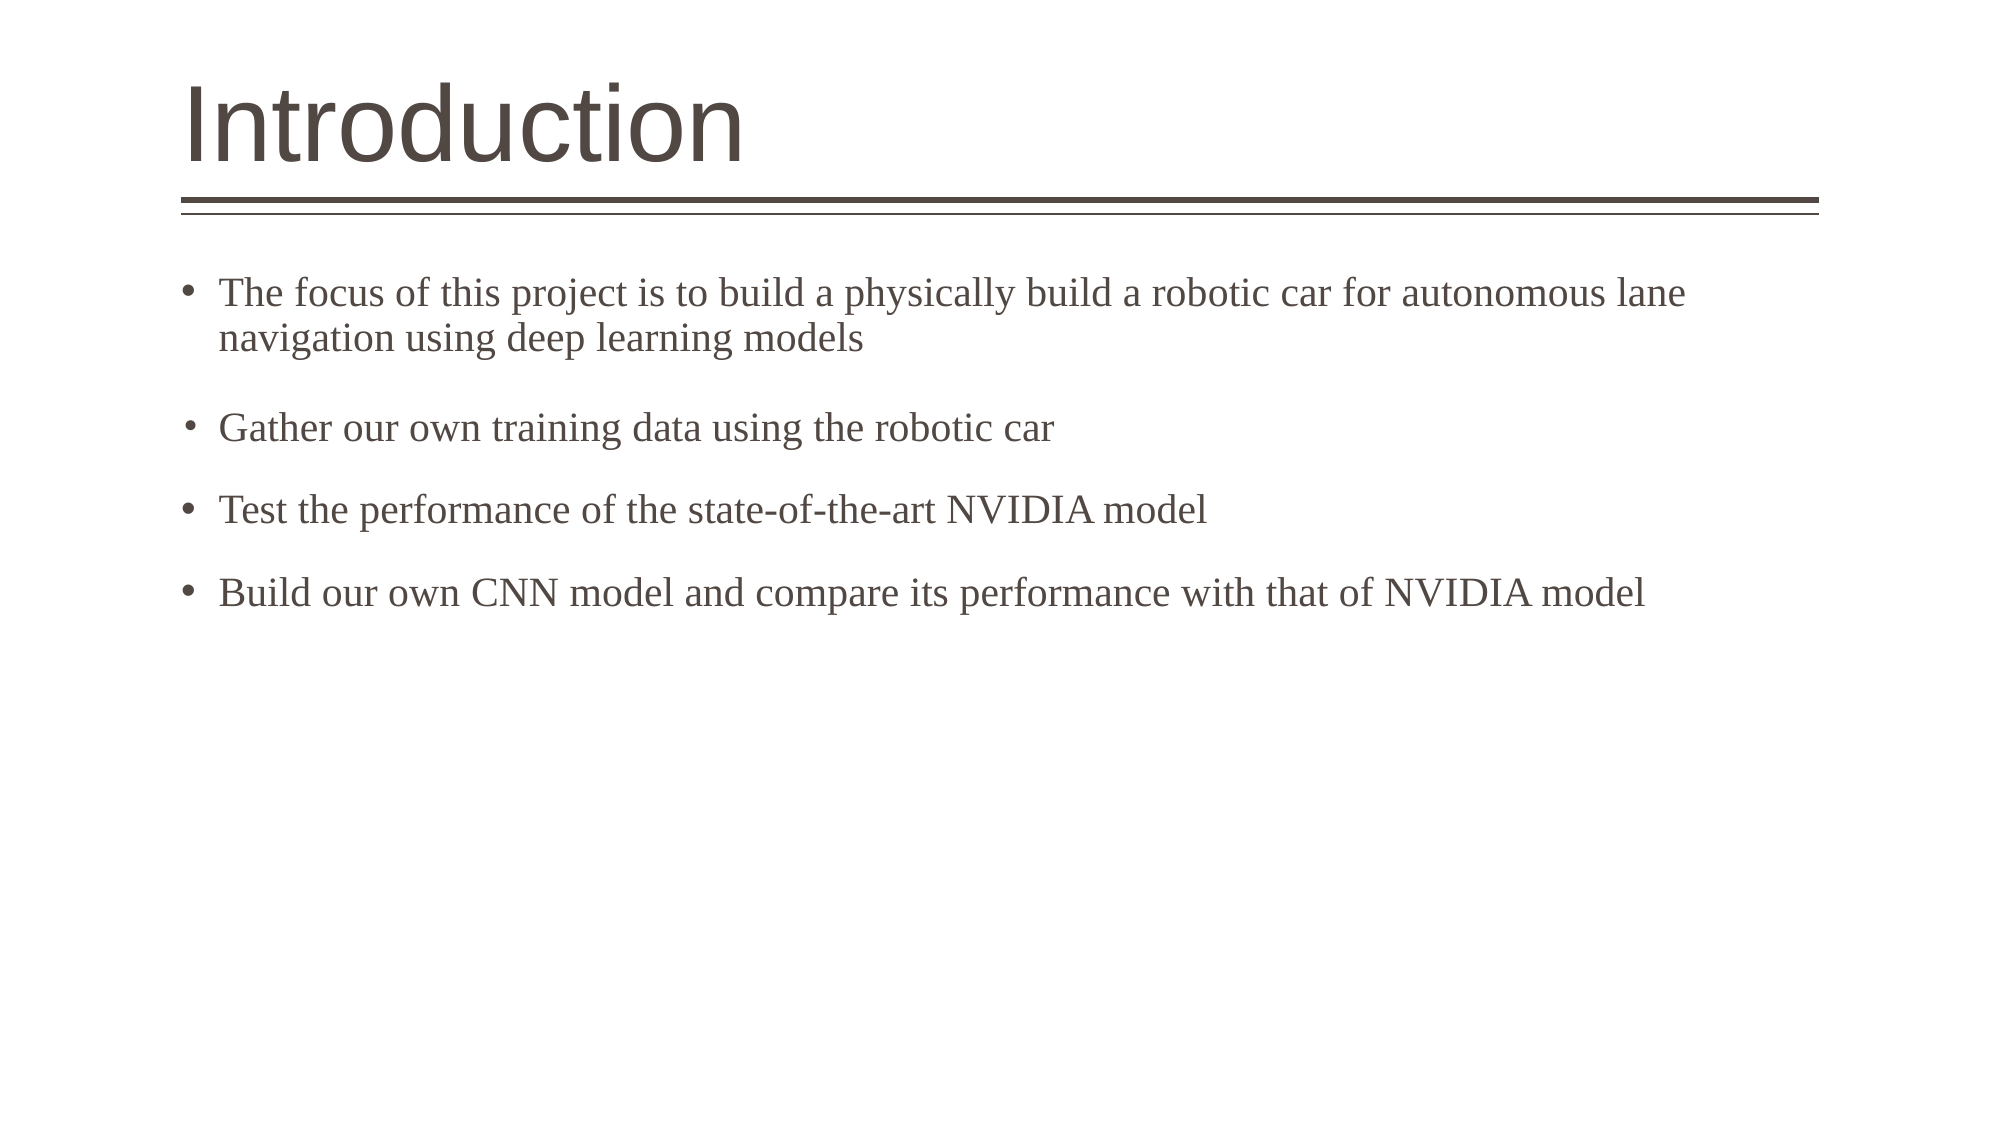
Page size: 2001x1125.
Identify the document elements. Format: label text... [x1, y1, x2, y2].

list The focus of this project is to build a physically build a robotic car for autonomous lane navigation using deep learning models Gather our own training data using the robotic car Test the performance of the state-of-the-art NVIDIA model Build our own CNN model and compare its performance with that of NVIDIA model [181, 262, 1819, 893]
title Introduction [181, 12, 1819, 193]
